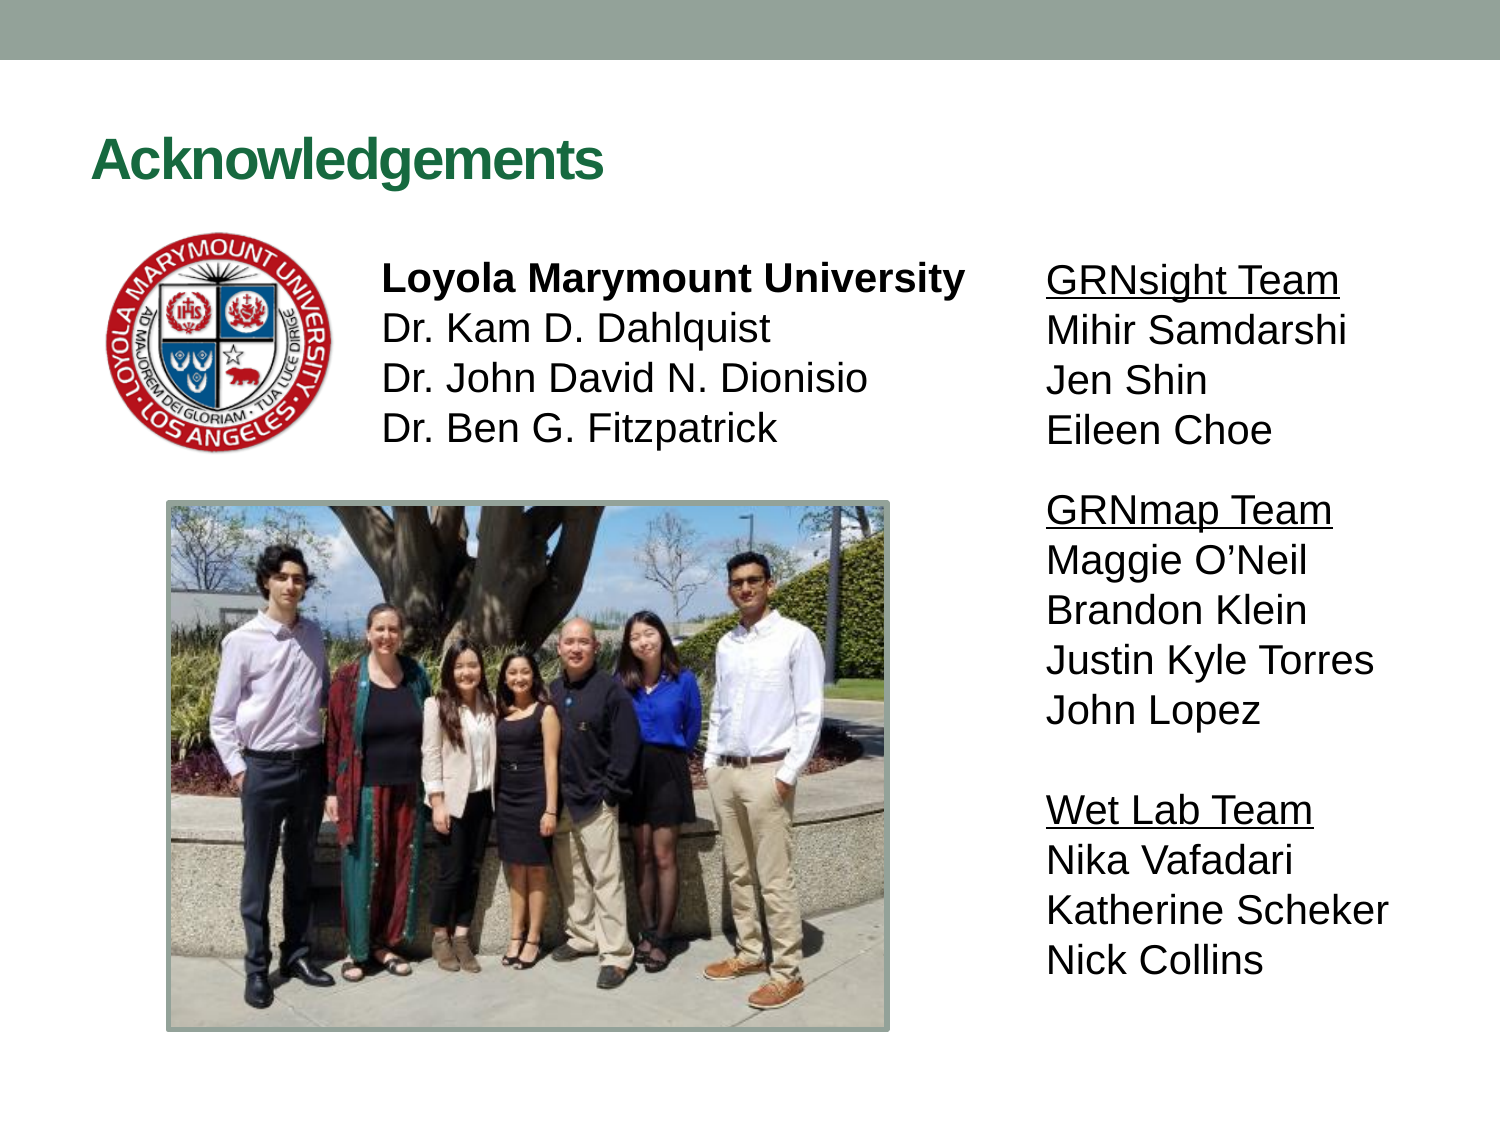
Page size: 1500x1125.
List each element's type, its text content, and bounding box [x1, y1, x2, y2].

list GRNsight Team Mihir Samdarshi Jen Shin Eileen Choe GRNmap Team Maggie O’Neil Brandon Klein Justin Kyle Torres John Lopez Wet Lab Team Nika Vafadari Katherine Scheker Nick Collins [1030, 237, 1471, 1060]
picture [97, 225, 340, 461]
text_box Loyola Marymount University Dr. Kam D. Dahlquist Dr. John David N. Dionisio Dr. Ben G. Fitzpatrick [366, 243, 1117, 459]
picture [170, 505, 885, 1028]
title Acknowledgements [75, 75, 1425, 238]
